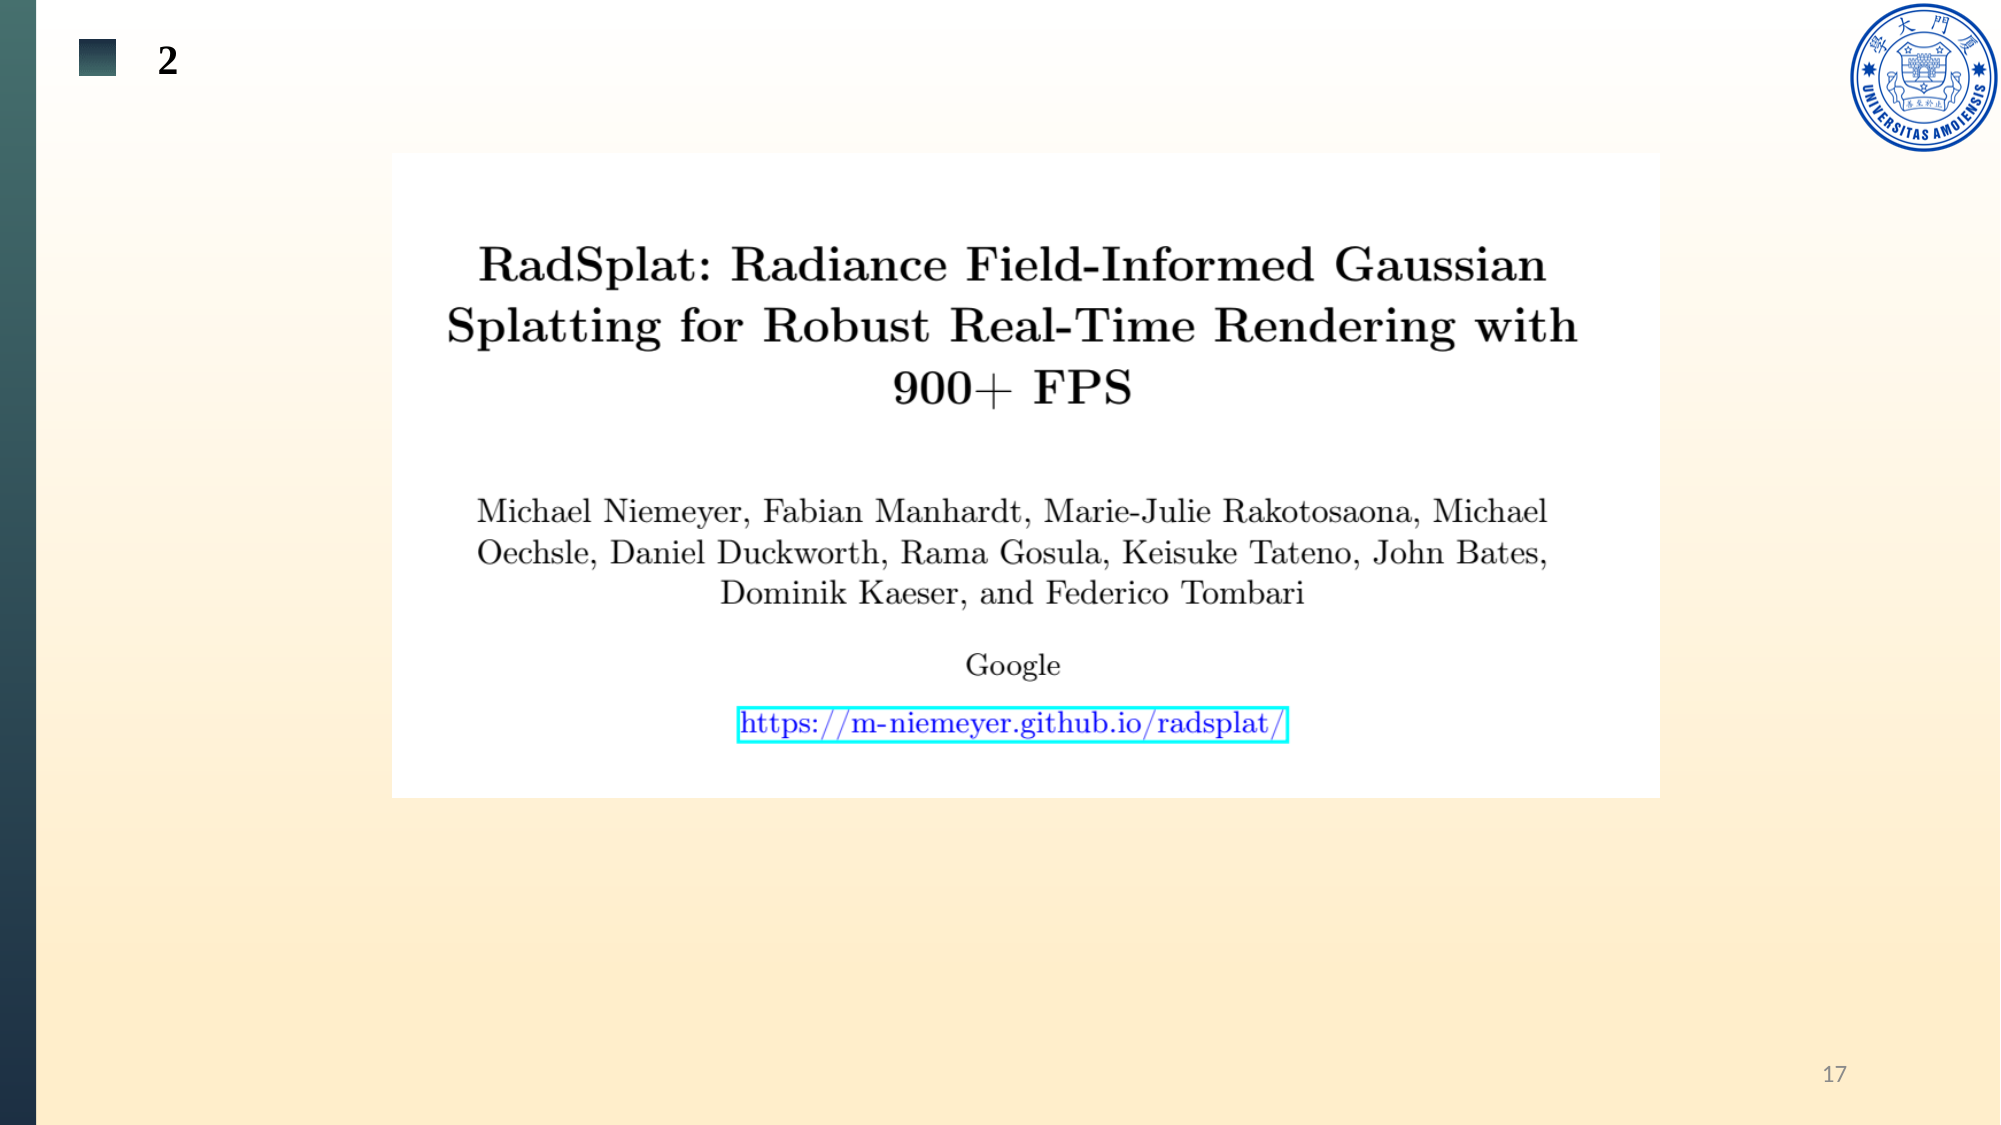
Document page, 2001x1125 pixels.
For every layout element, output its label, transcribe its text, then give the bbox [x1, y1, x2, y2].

picture [79, 39, 116, 76]
slide_number 17 [1412, 1042, 1863, 1103]
picture [1847, 1, 2000, 154]
text_box [0, 0, 37, 1125]
text_box 2 [142, 25, 469, 90]
picture [392, 153, 1660, 798]
